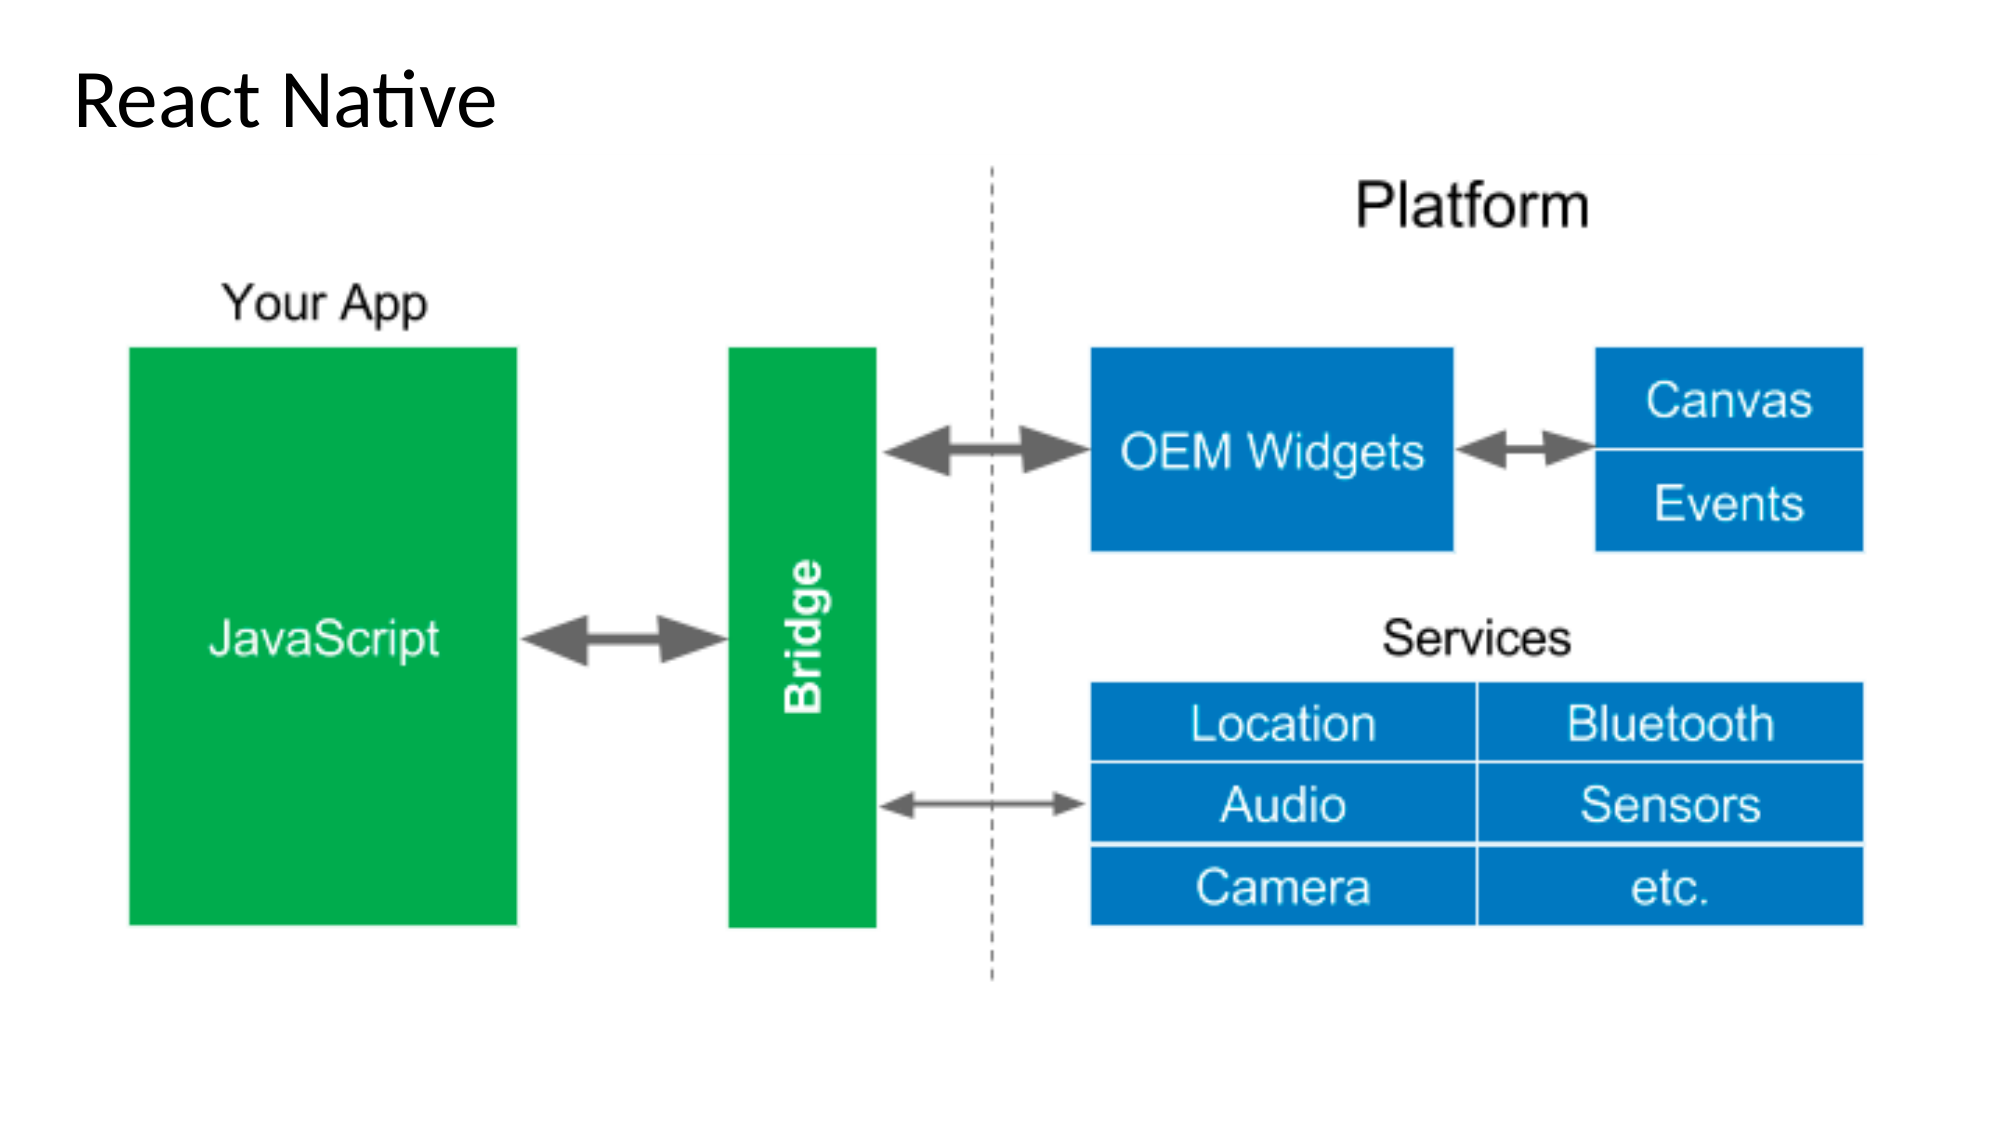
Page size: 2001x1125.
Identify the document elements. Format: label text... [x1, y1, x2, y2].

picture [122, 153, 1878, 993]
text_box React Native [58, 37, 781, 152]
